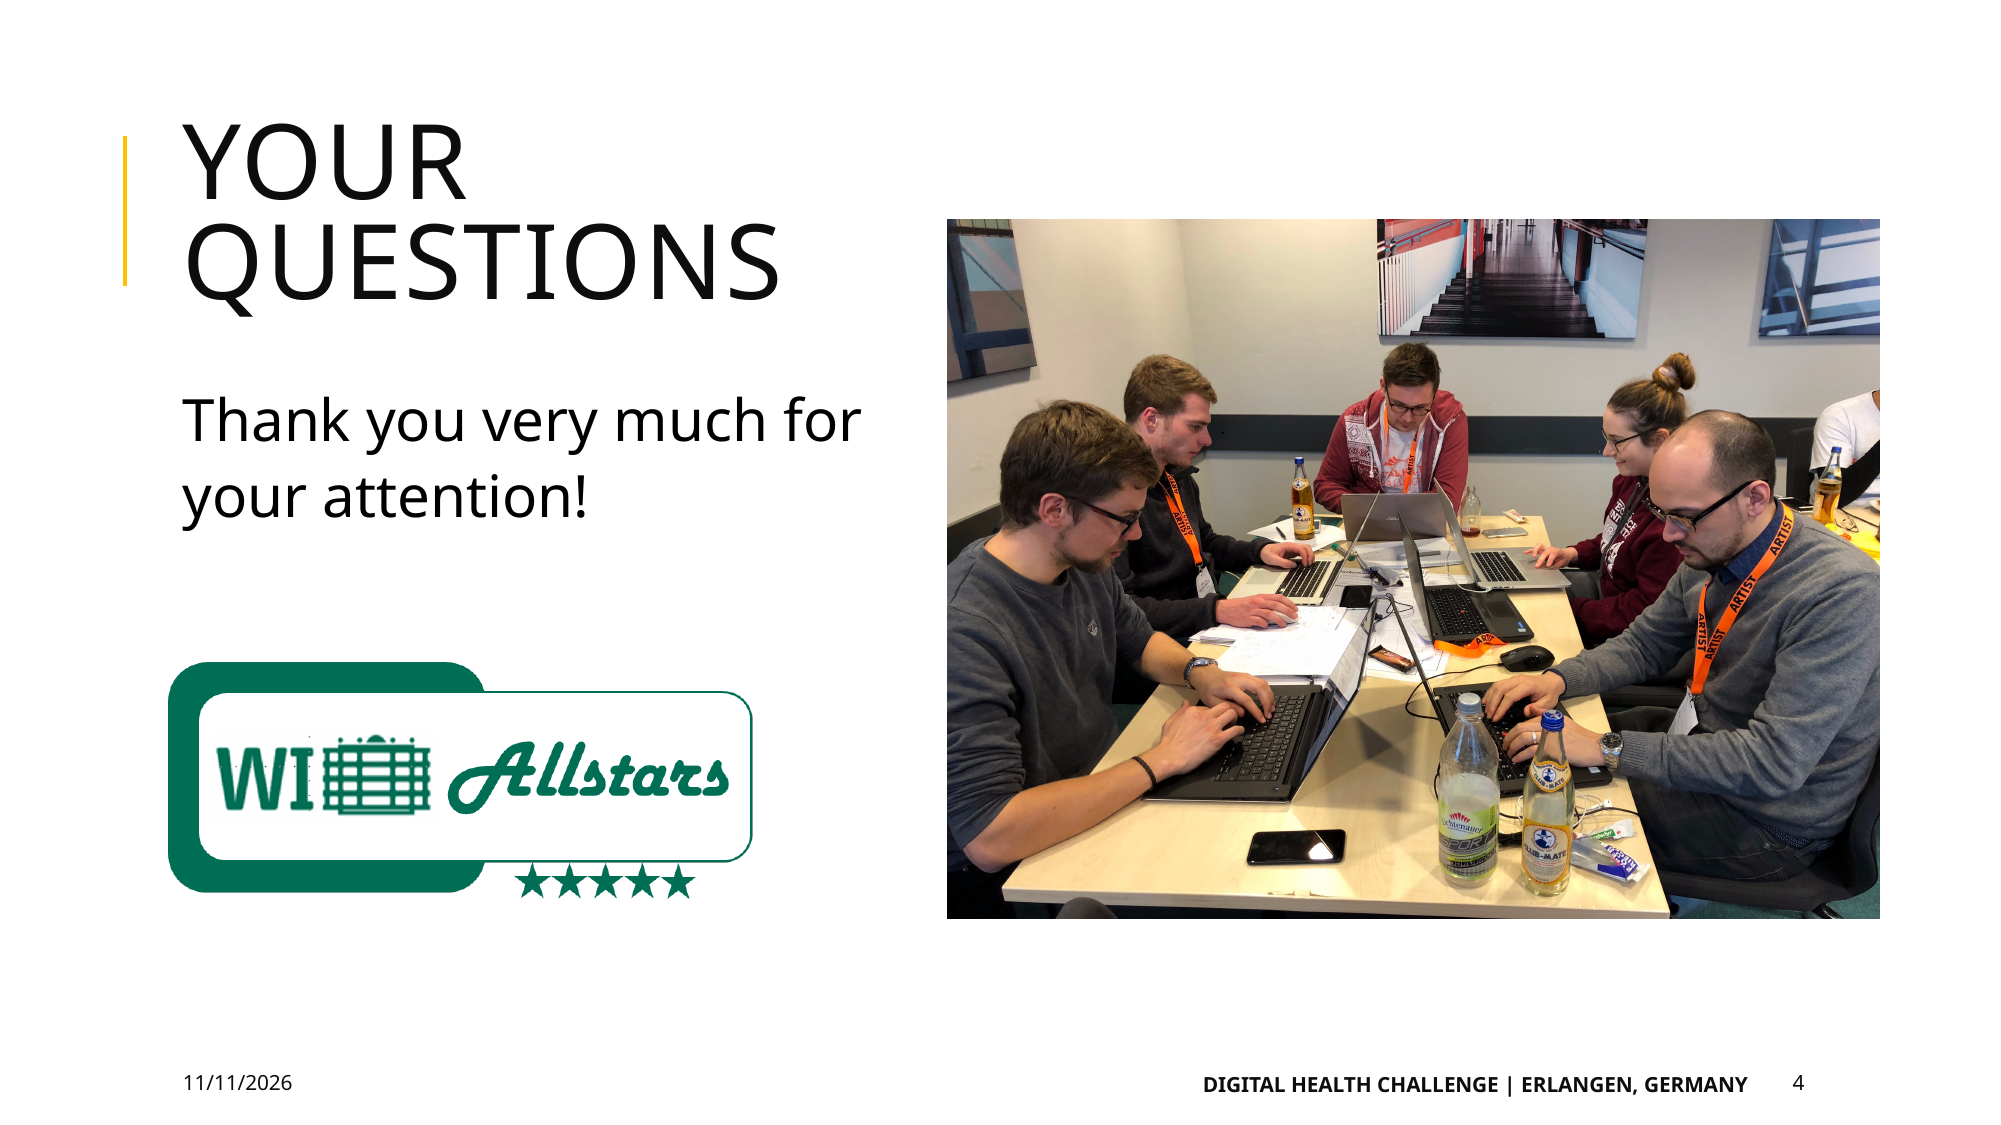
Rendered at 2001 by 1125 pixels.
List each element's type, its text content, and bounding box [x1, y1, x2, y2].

footer DIGITAL HEALTH CHALLENGE | Erlangen, Germany [794, 1061, 1763, 1107]
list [947, 219, 1880, 919]
list Thank you very much for your attention! Team [168, 370, 888, 988]
picture [167, 661, 777, 899]
title YOur QUestions [168, 77, 888, 363]
slide_number 4 [1777, 1061, 1938, 1107]
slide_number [168, 1061, 522, 1107]
